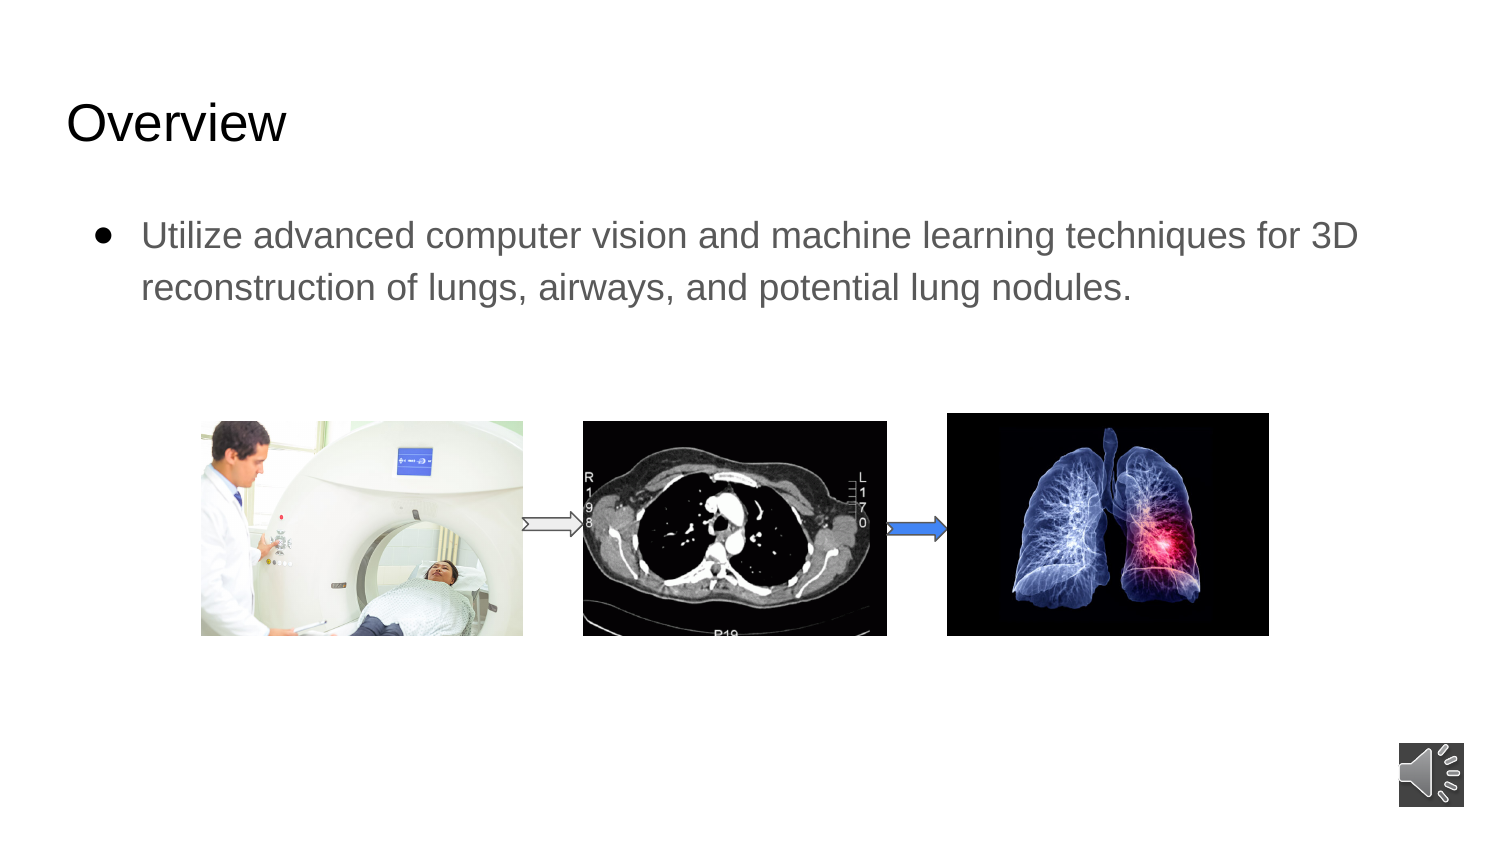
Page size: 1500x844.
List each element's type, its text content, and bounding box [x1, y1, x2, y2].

picture [582, 421, 888, 637]
text_box [527, 511, 577, 537]
list Utilize advanced computer vision and machine learning techniques for 3D reconstruction of lungs, airways, and potential lung nodules. [51, 189, 1449, 750]
picture [1397, 741, 1465, 809]
text_box [893, 516, 942, 542]
title Overview [51, 72, 1449, 167]
picture [947, 412, 1269, 637]
picture [200, 421, 523, 637]
